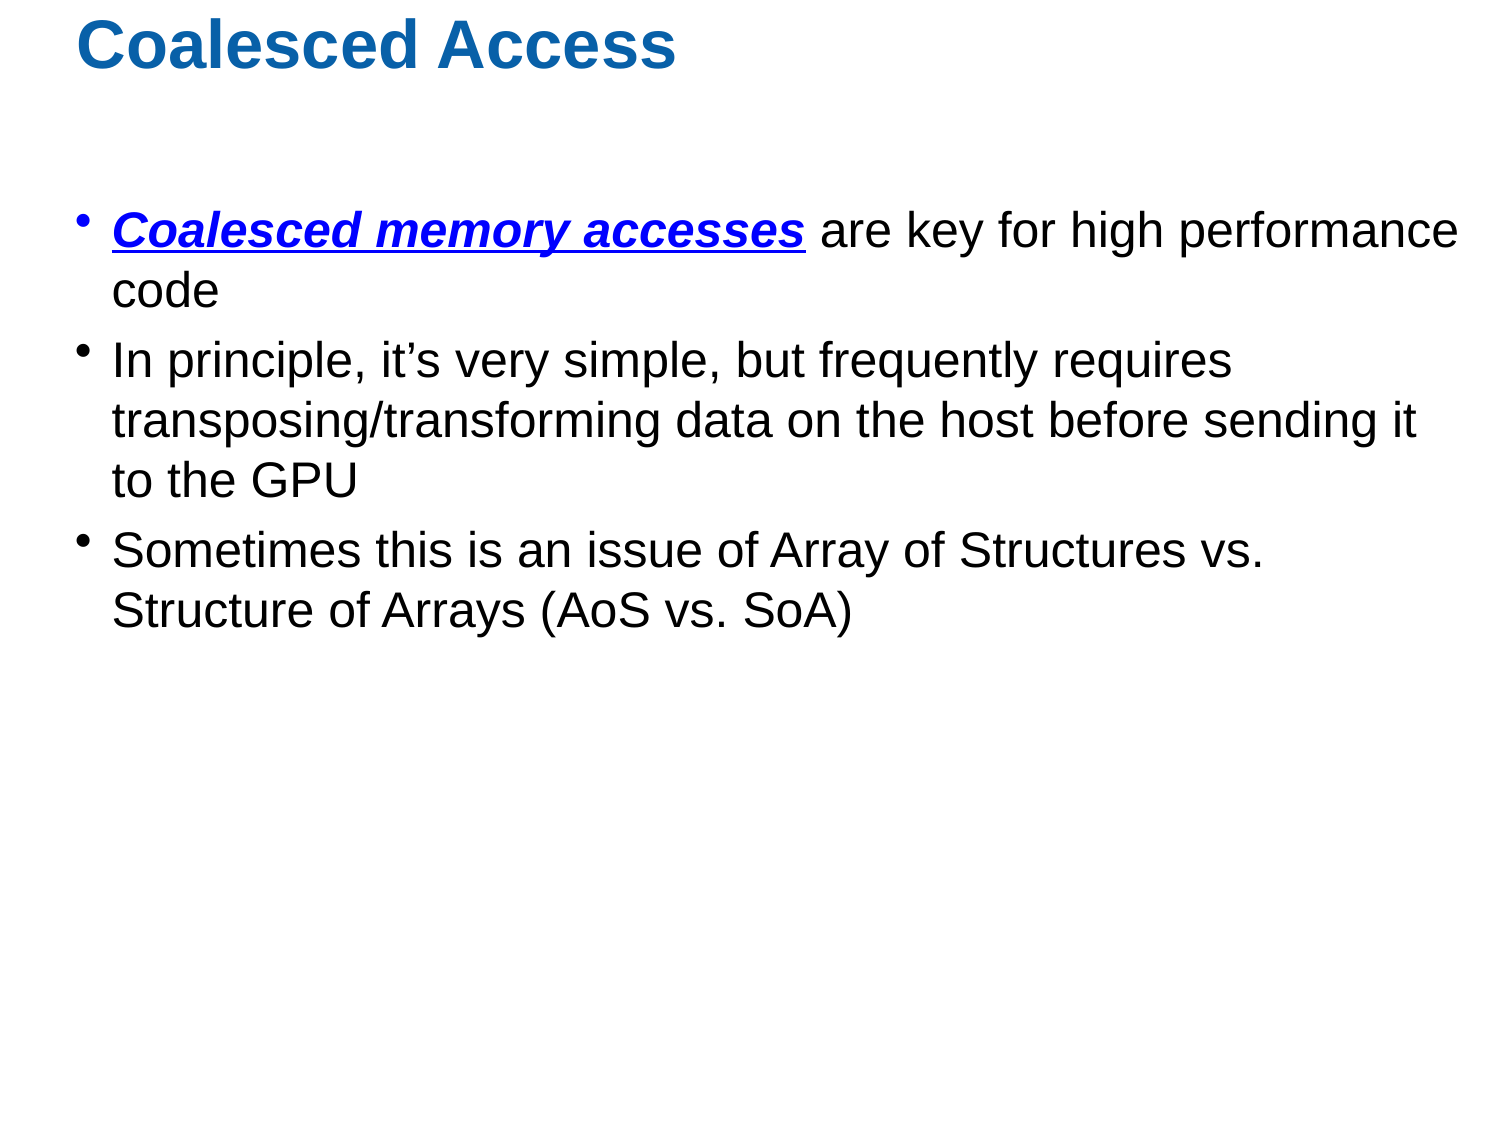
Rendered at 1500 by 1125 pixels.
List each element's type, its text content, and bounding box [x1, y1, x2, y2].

list Coalesced memory accesses are key for high performance code In principle, it’s very simple, but frequently requires transposing/transforming data on the host before sending it to the GPU Sometimes this is an issue of Array of Structures vs. Structure of Arrays (AoS vs. SoA) [74, 196, 1462, 1035]
title Coalesced Access [76, 0, 1427, 188]
